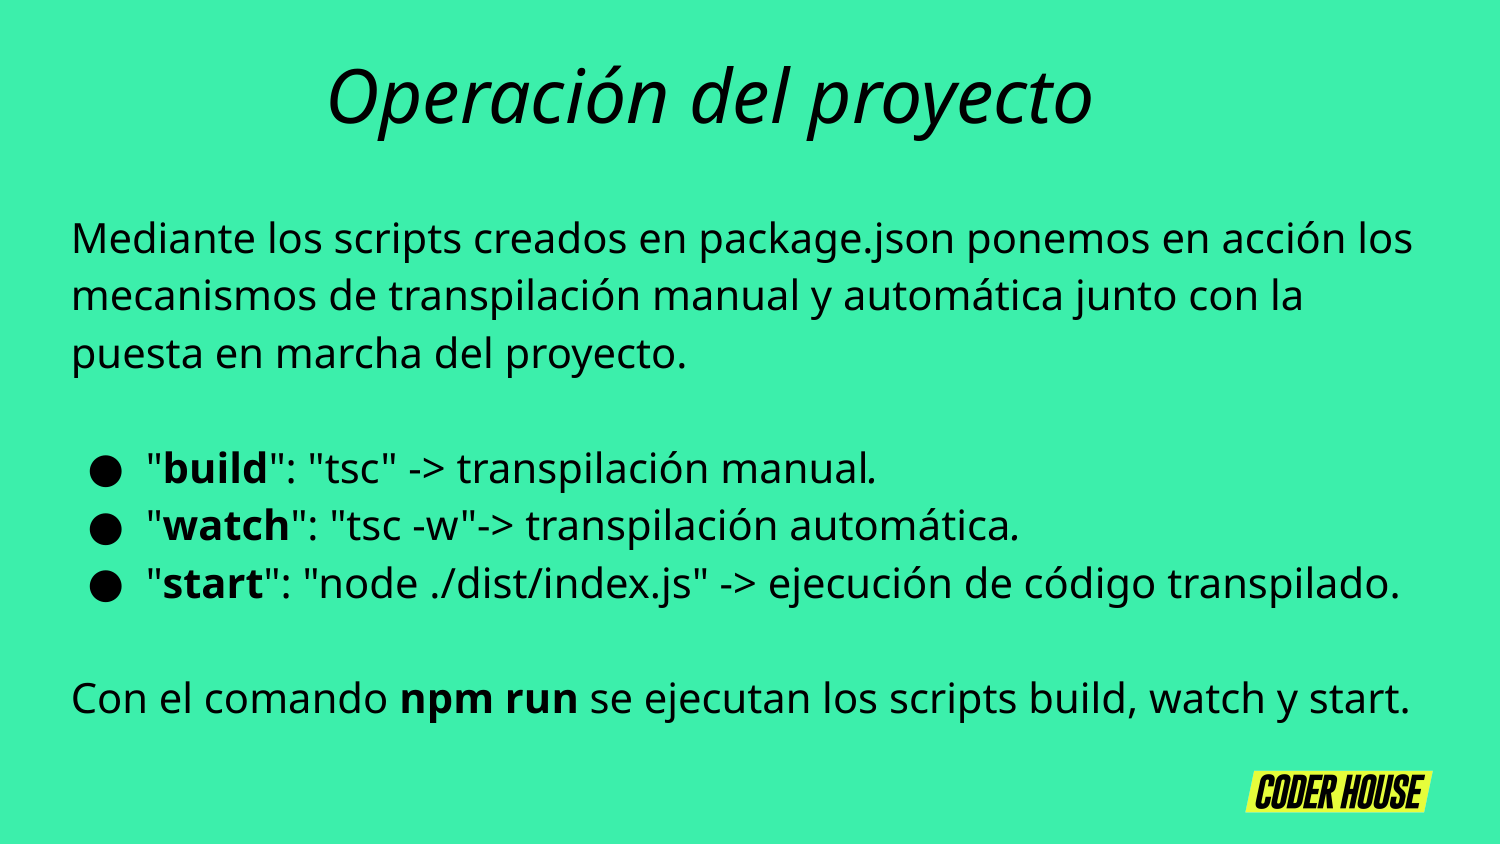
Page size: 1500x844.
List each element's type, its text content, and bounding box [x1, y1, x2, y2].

picture [1241, 764, 1437, 819]
text_box Mediante los scripts creados en package.json ponemos en acción los mecanismos de transpilación manual y automática junto con la puesta en marcha del proyecto. "build": "tsc" -> transpilación manual. "watch": "tsc -w"-> transpilación automática. "start": "node ./dist/index.js" -> ejecución de código transpilado. Con el comando npm run se ejecutan los scripts build, watch y start. [55, 161, 1449, 764]
text_box Operación del proyecto [26, 8, 1395, 179]
